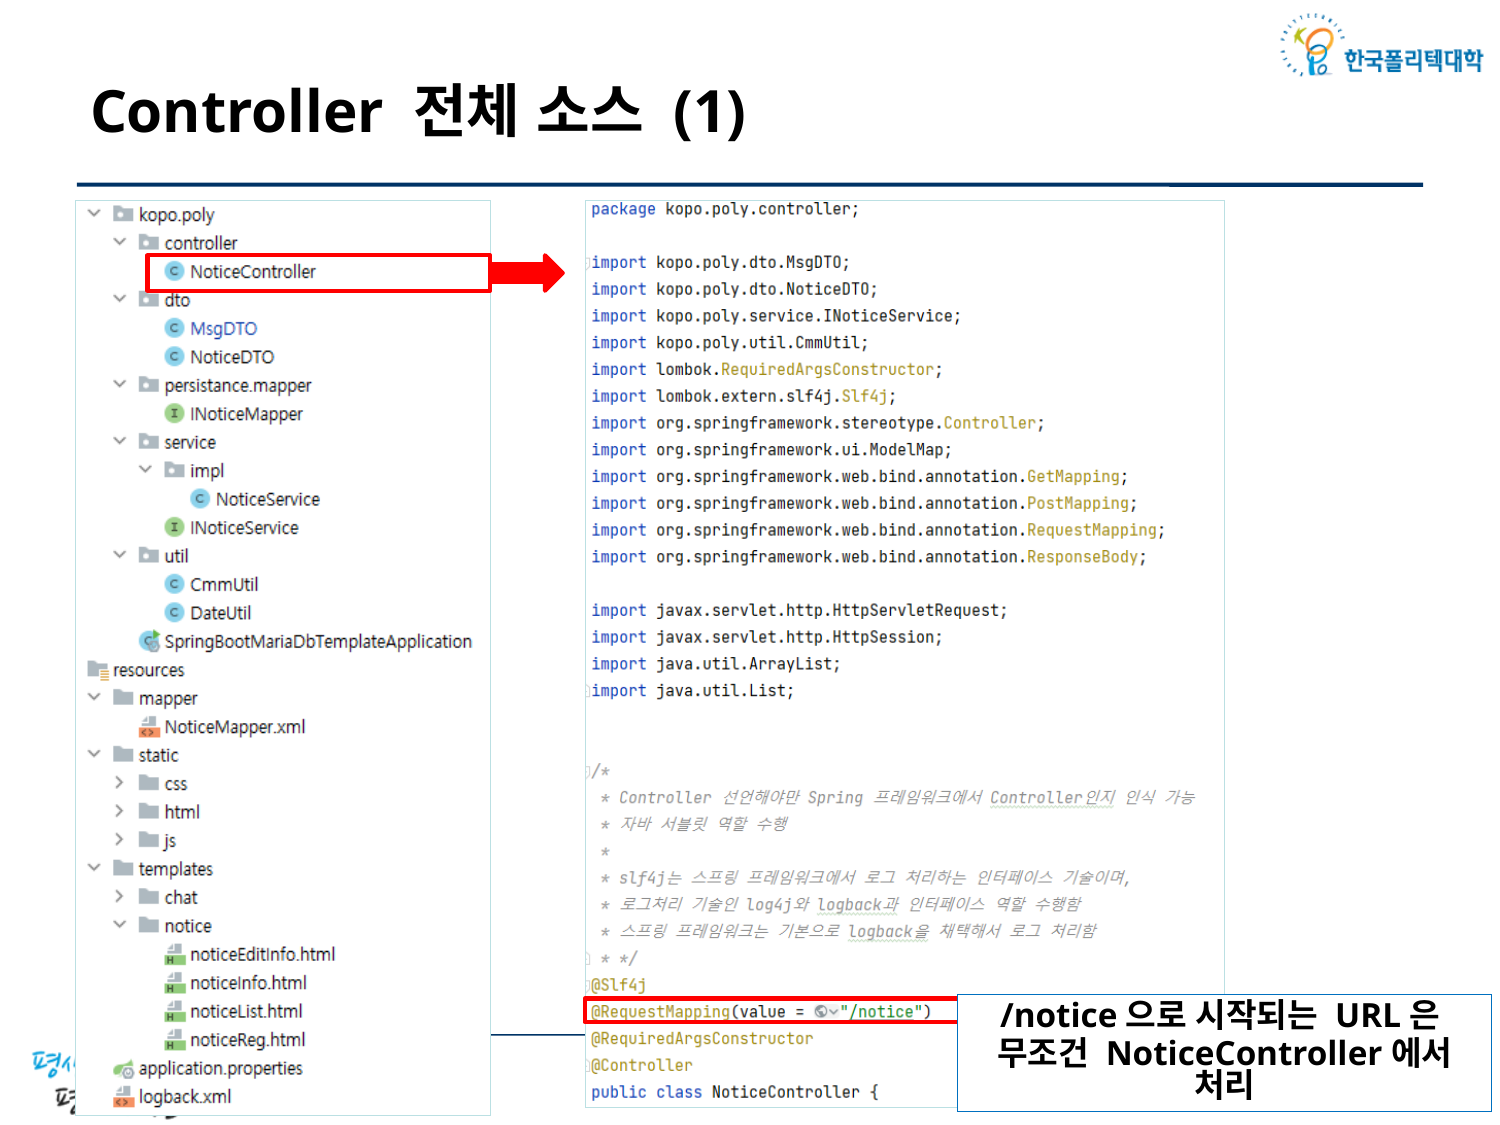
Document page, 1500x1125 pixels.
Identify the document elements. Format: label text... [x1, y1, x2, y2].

text_box [495, 253, 565, 293]
picture [1275, 6, 1489, 84]
picture [17, 200, 491, 1122]
text_box /notice으로 시작되는 URL은 무조건 NoticeController에서 처리 [1228, 994, 1492, 1112]
picture [585, 200, 1225, 1108]
title Controller 전체 소스 (1) [74, 44, 1426, 173]
